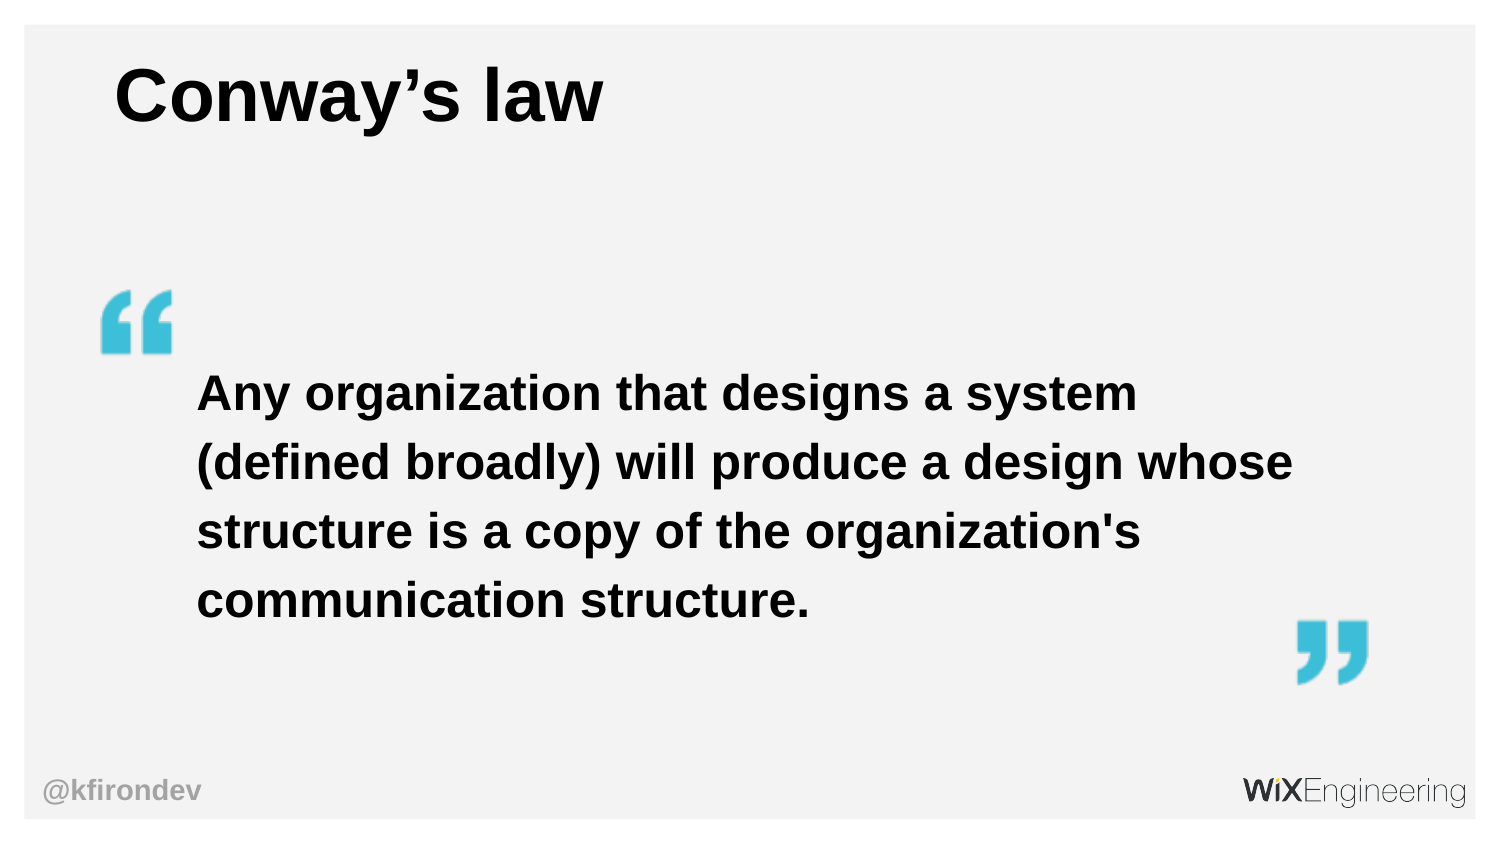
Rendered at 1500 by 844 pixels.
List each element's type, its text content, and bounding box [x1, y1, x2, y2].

picture [1242, 778, 1465, 808]
title Any organization that designs a system (defined broadly) will produce a design whose structure is a copy of the organization's communication structure. [181, 336, 1354, 465]
picture [64, 250, 214, 394]
text_box @kfirondev [27, 763, 243, 814]
text_box Conway’s law [100, 31, 1407, 186]
picture [1254, 580, 1404, 724]
